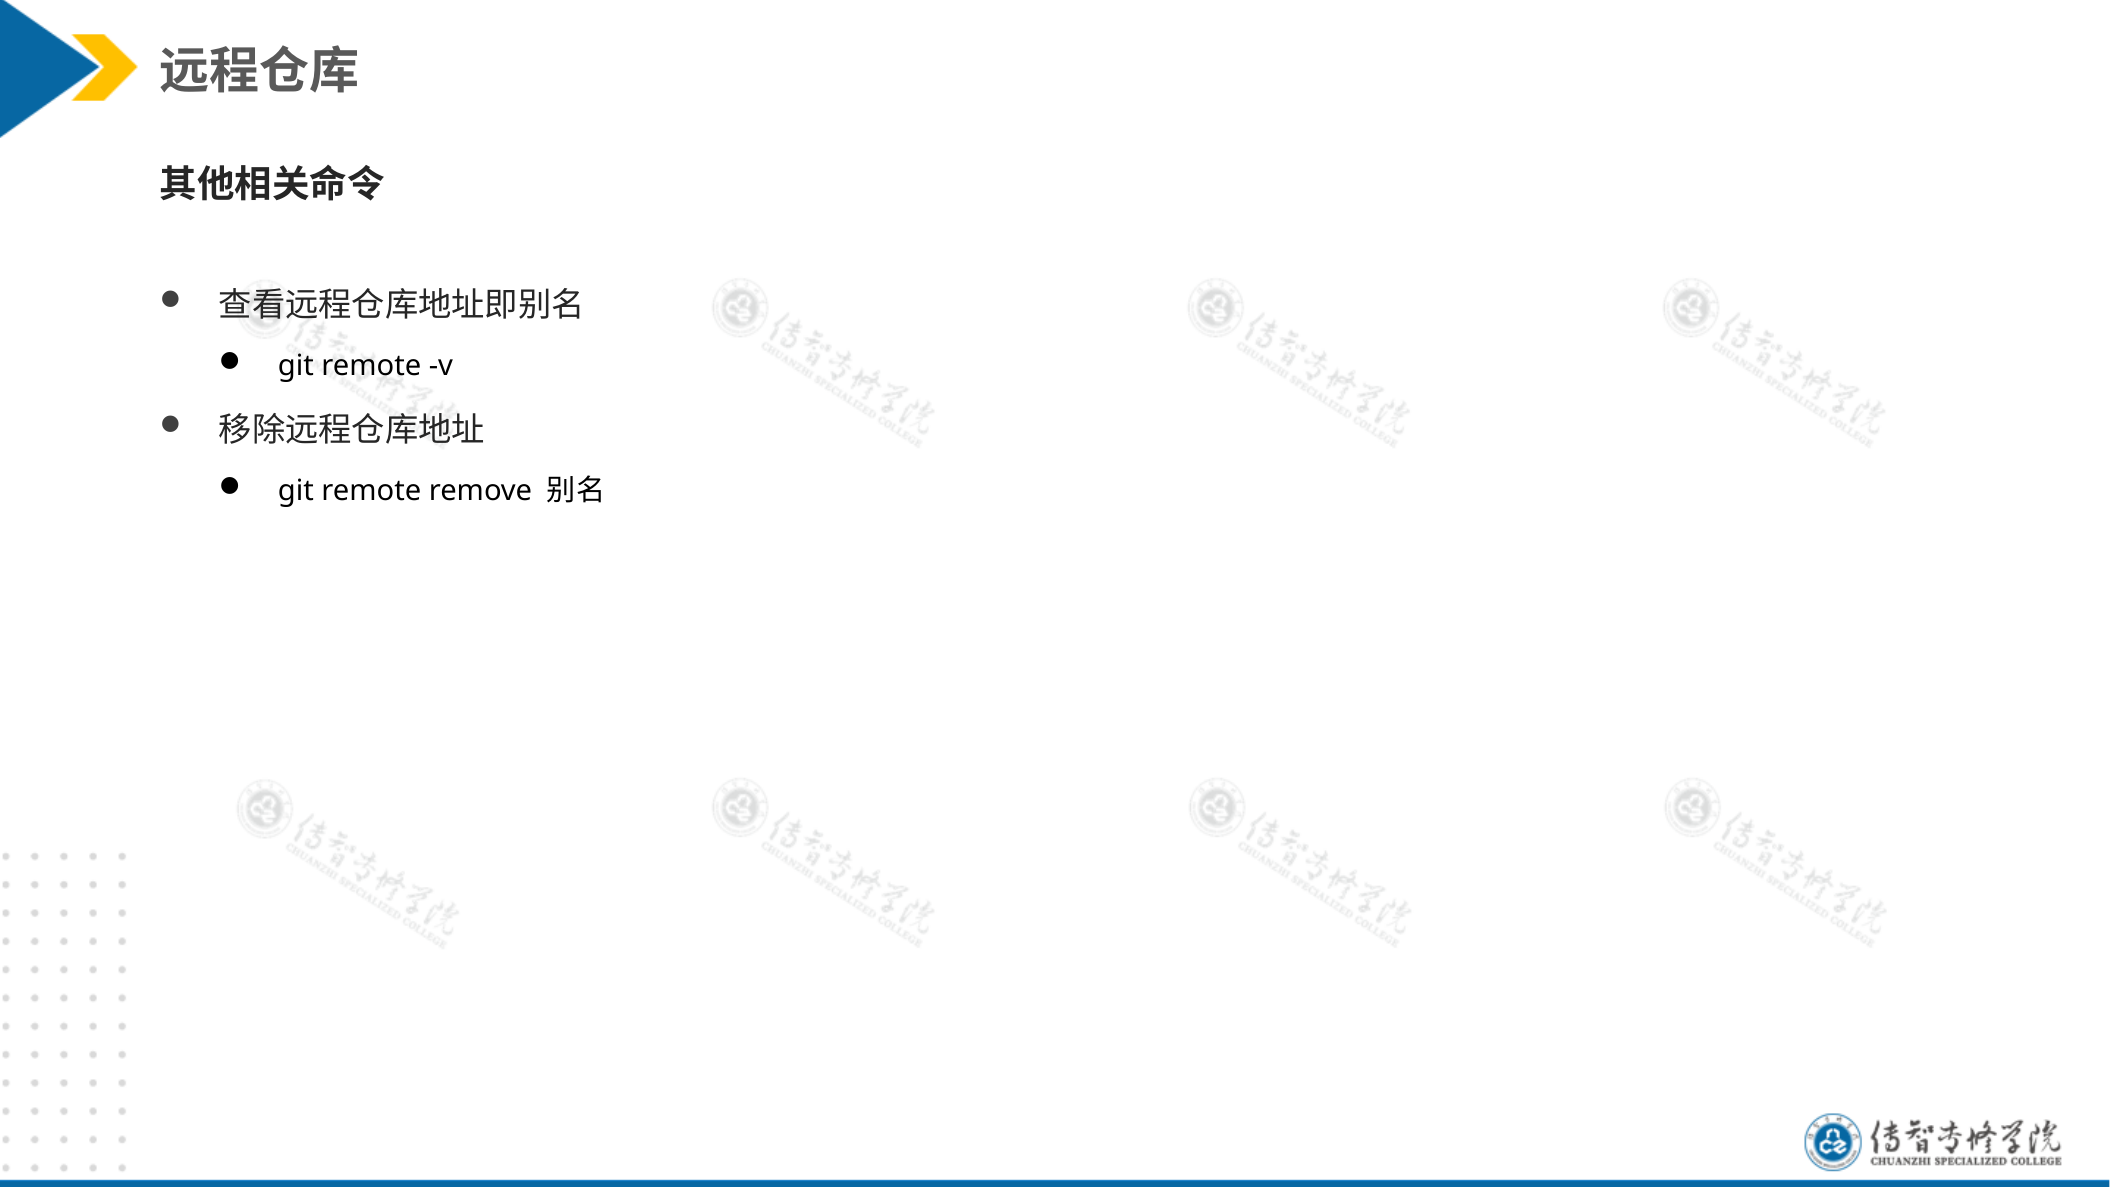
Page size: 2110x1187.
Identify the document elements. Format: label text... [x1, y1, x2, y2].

text_box 查看远程仓库地址即别名 git remote -v 移除远程仓库地址 git remote remove 别名 [145, 256, 1909, 992]
text_box 远程仓库 [145, 26, 1584, 112]
picture [0, 0, 2110, 1187]
text_box 其他相关命令 [145, 140, 1909, 226]
